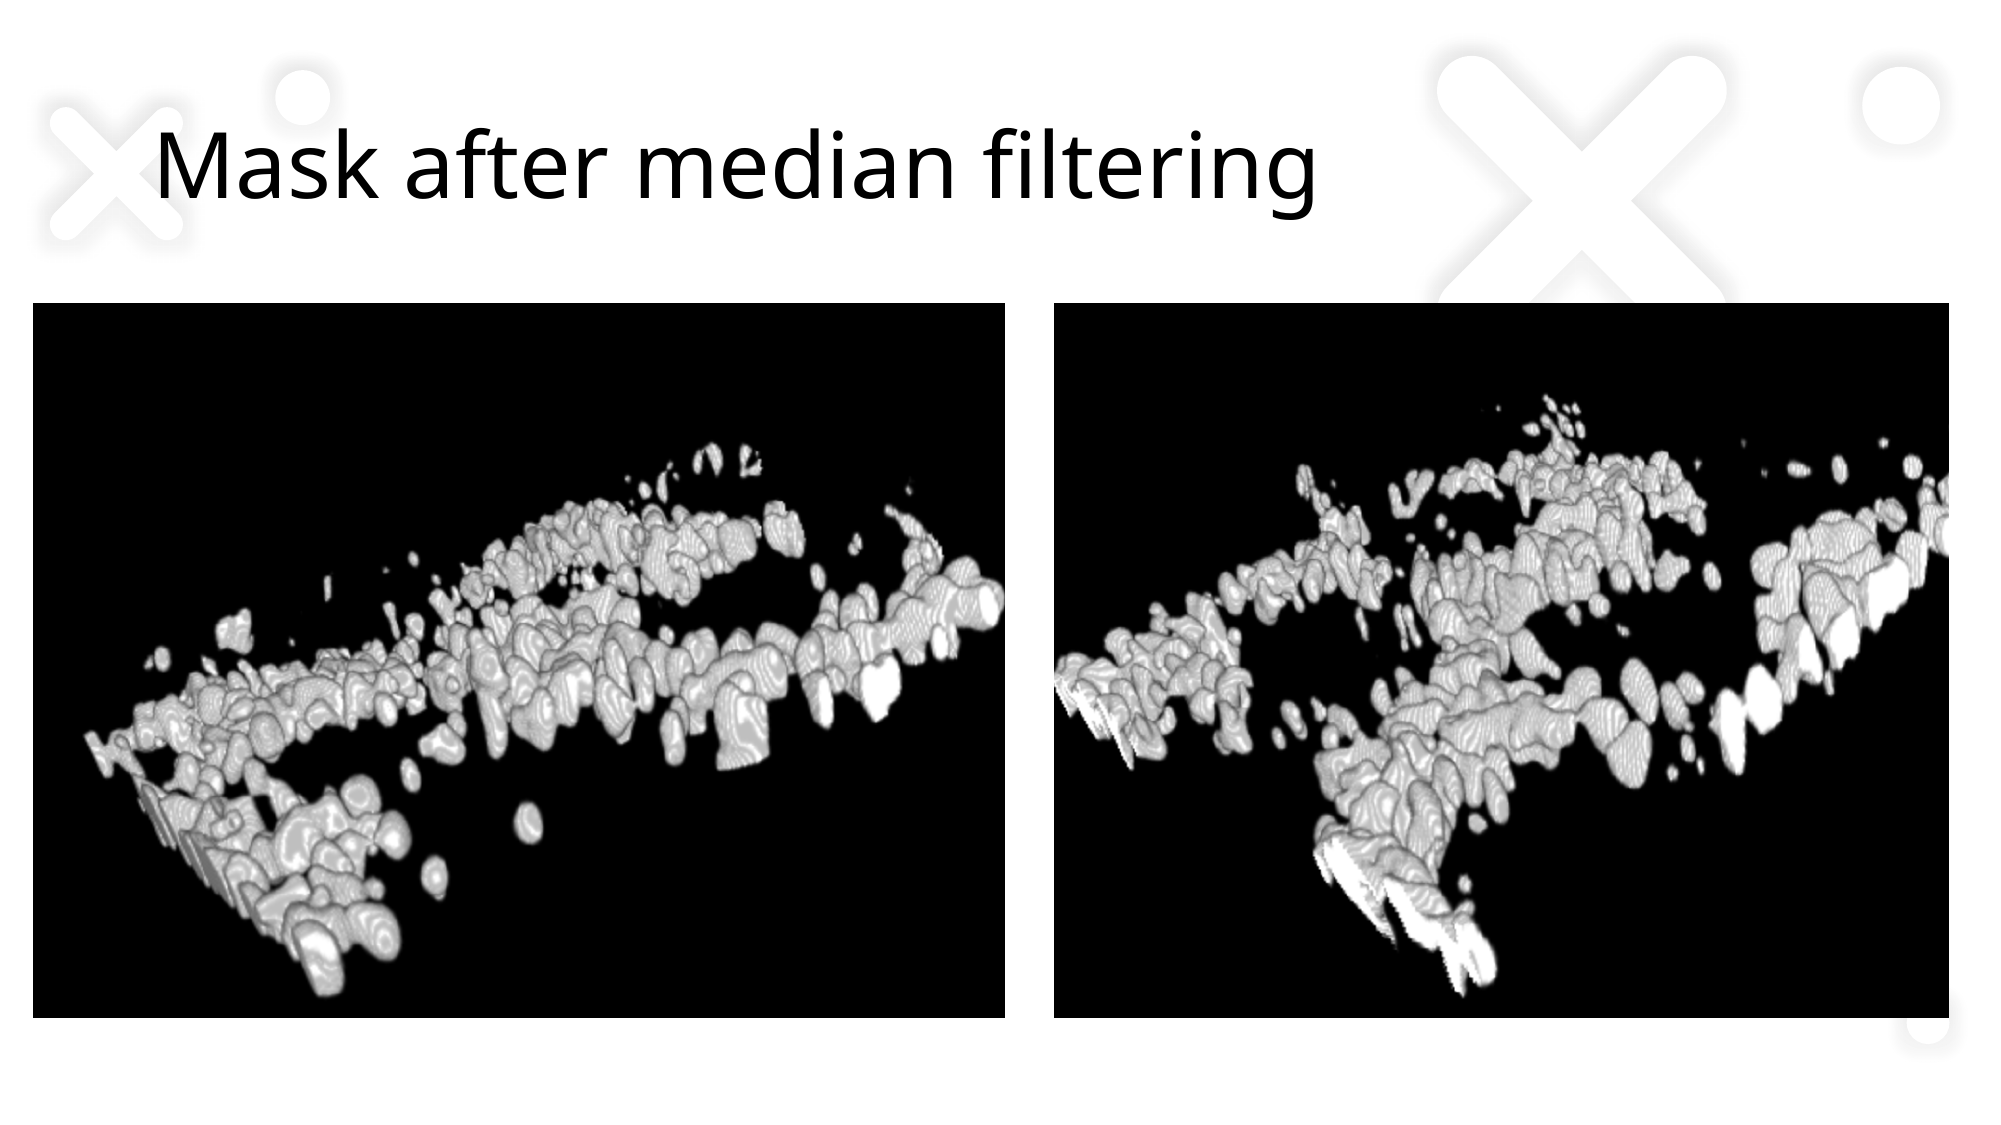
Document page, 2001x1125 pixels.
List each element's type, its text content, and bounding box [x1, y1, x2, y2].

picture [33, 303, 1005, 1018]
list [1054, 303, 1949, 1018]
title Mask after median filtering [137, 59, 1863, 278]
